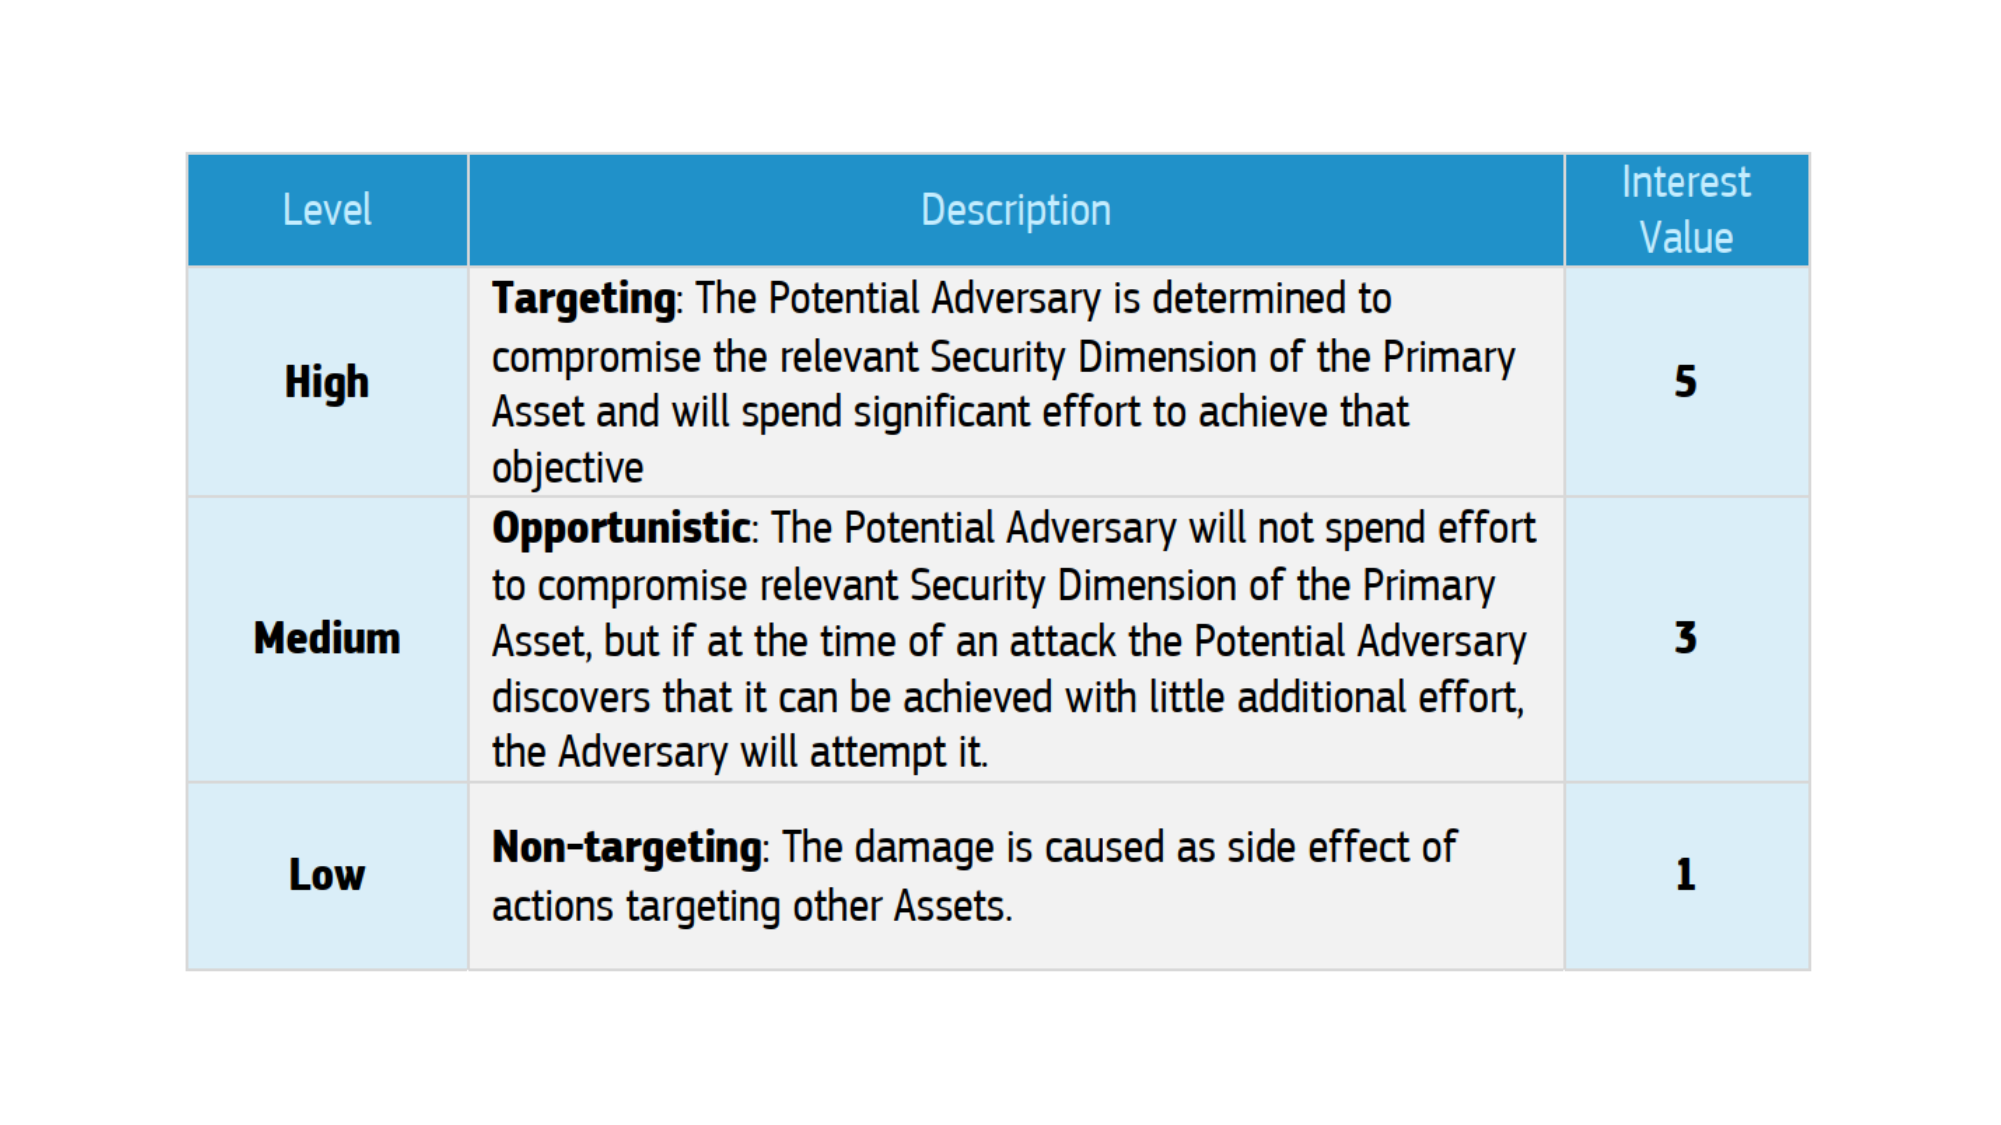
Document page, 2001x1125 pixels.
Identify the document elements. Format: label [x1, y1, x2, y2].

picture [162, 133, 1838, 992]
